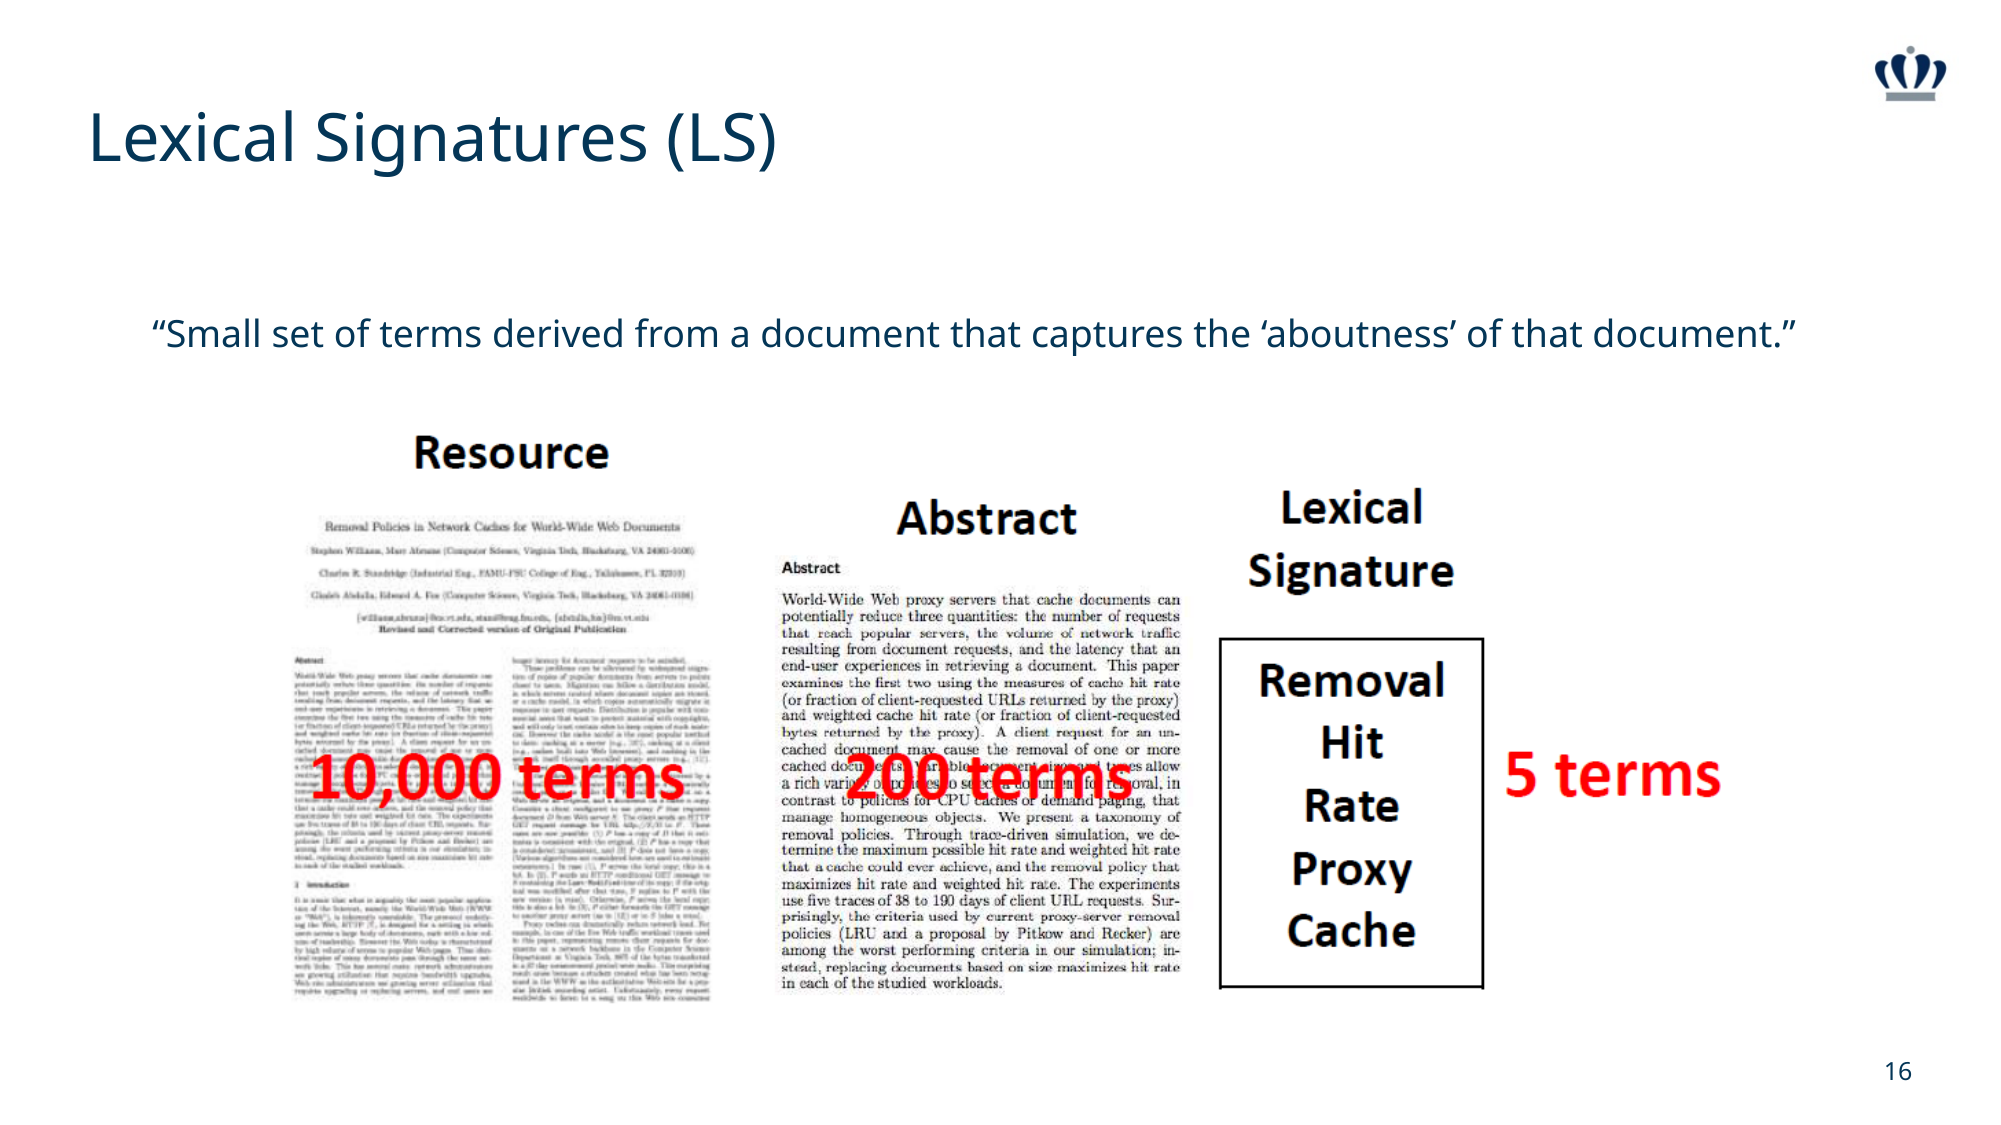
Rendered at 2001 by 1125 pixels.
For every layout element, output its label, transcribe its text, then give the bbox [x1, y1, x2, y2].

text_box “Small set of terms derived from a document that captures the ‘aboutness’ of that document.” [137, 303, 1813, 363]
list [271, 418, 1728, 1013]
title Lexical Signatures (LS) [72, 59, 1928, 220]
picture [1862, 35, 1959, 113]
slide_number 16 [1477, 1042, 1928, 1103]
